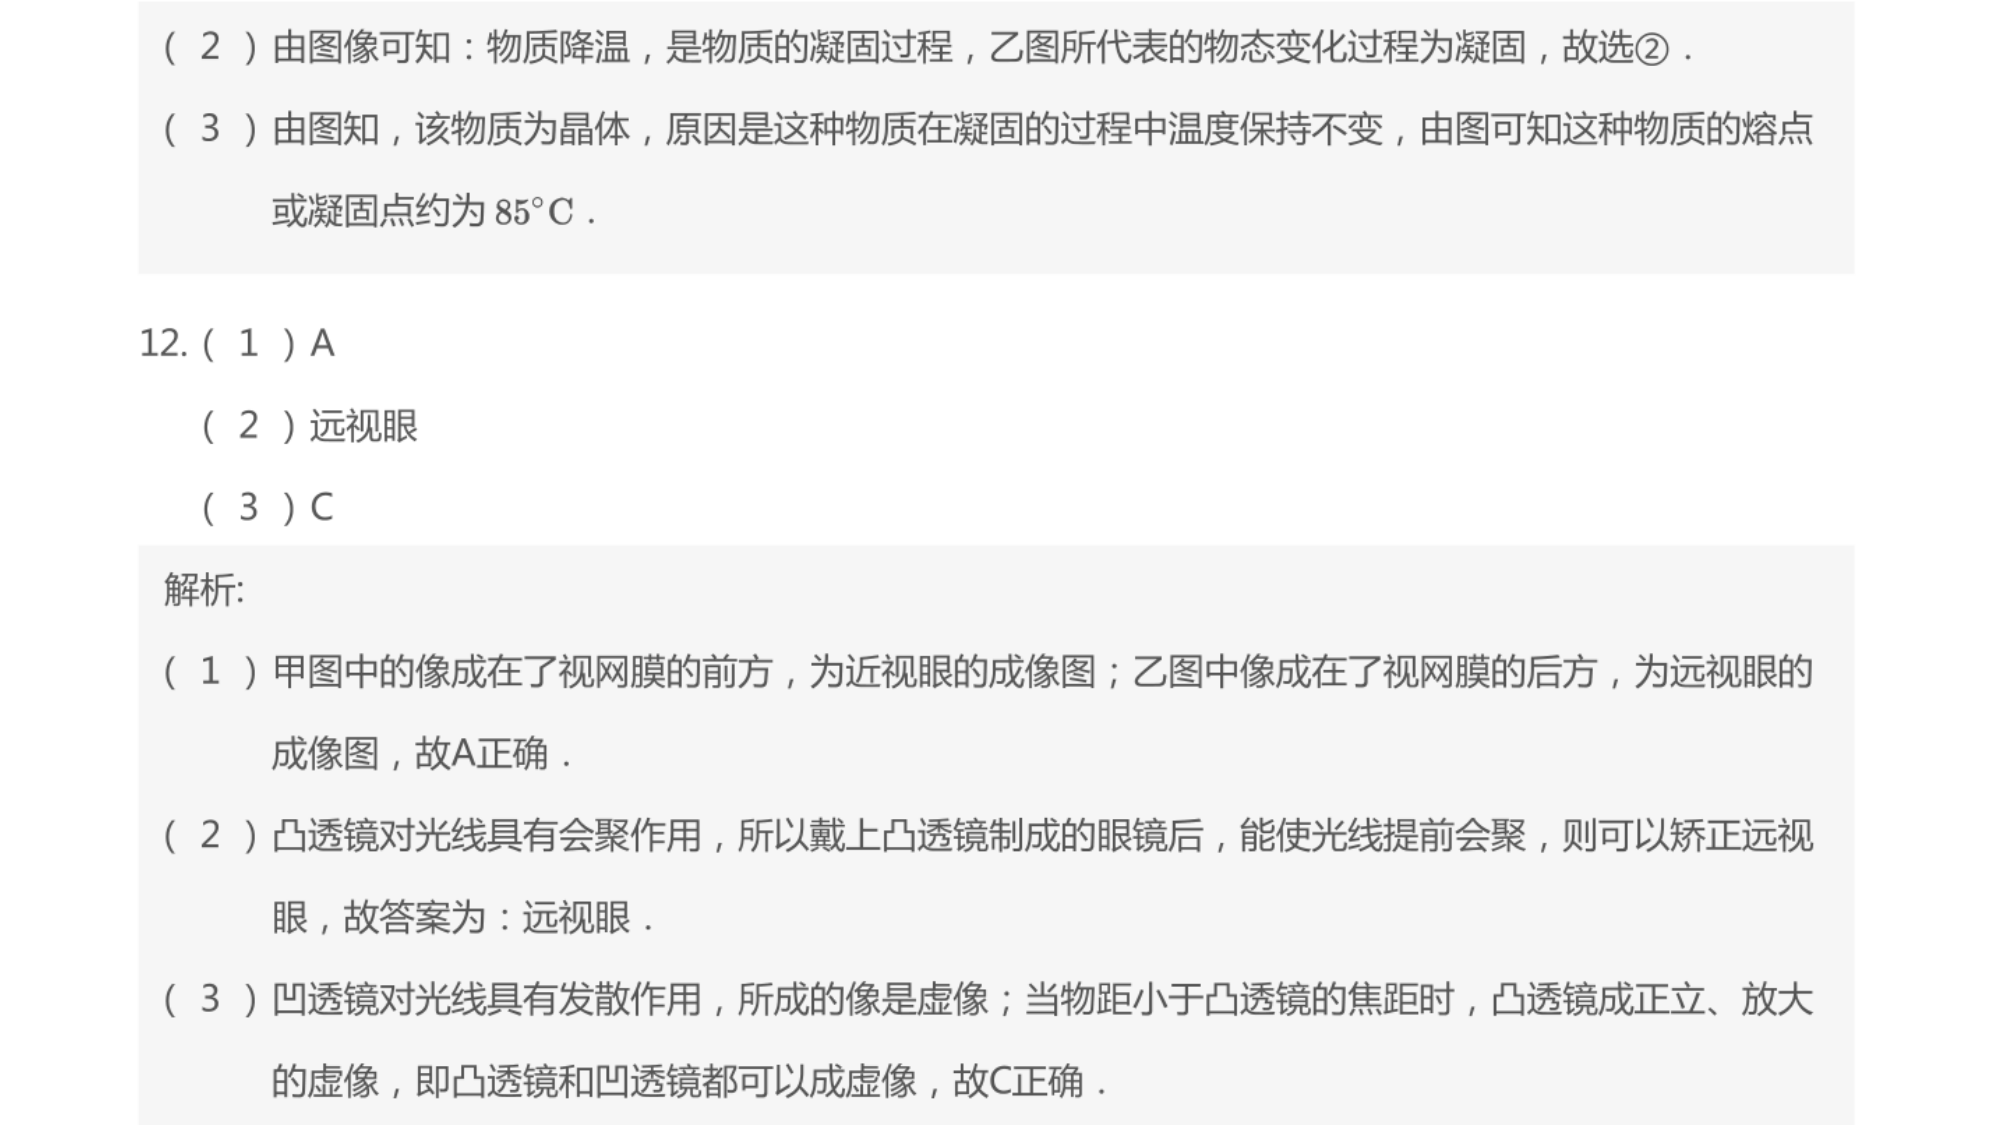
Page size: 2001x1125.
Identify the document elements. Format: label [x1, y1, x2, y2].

picture [135, 0, 1865, 1125]
